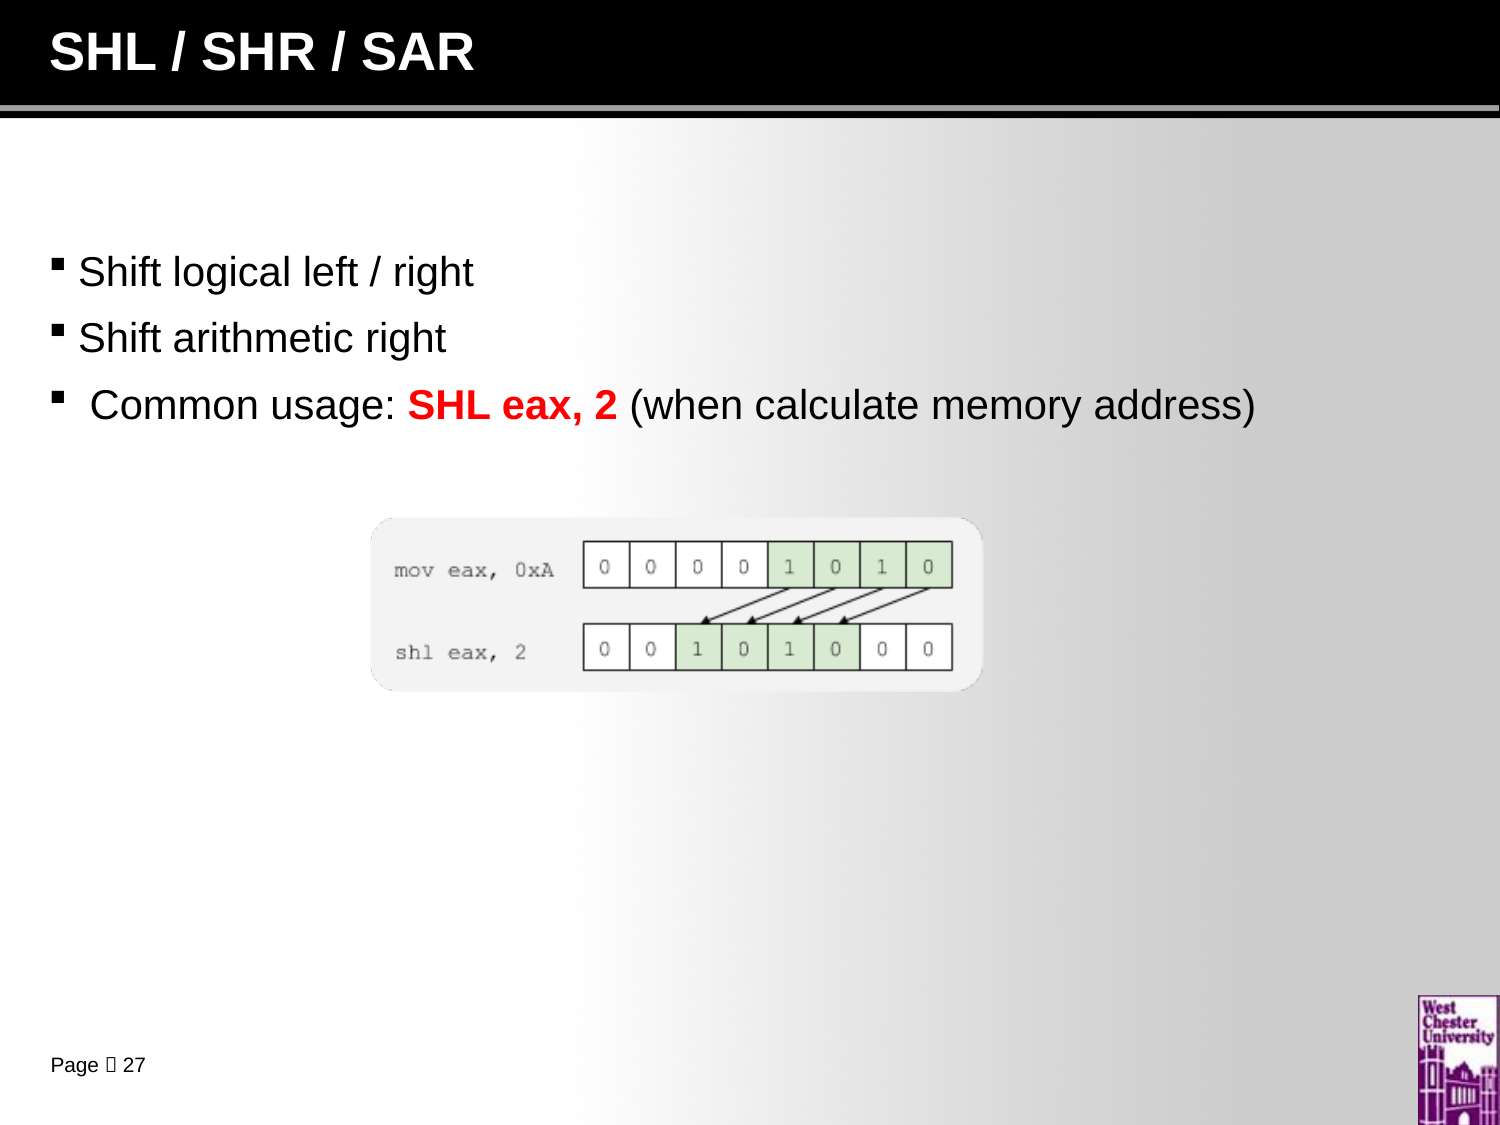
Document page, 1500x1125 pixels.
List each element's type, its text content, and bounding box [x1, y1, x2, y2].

picture [0, 0, 1500, 1125]
list Shift logical left / right Shift arithmetic right Common usage: SHL eax, 2 (when calculate memory address) [48, 244, 1447, 952]
title SHL / SHR / SAR [49, 16, 1447, 123]
